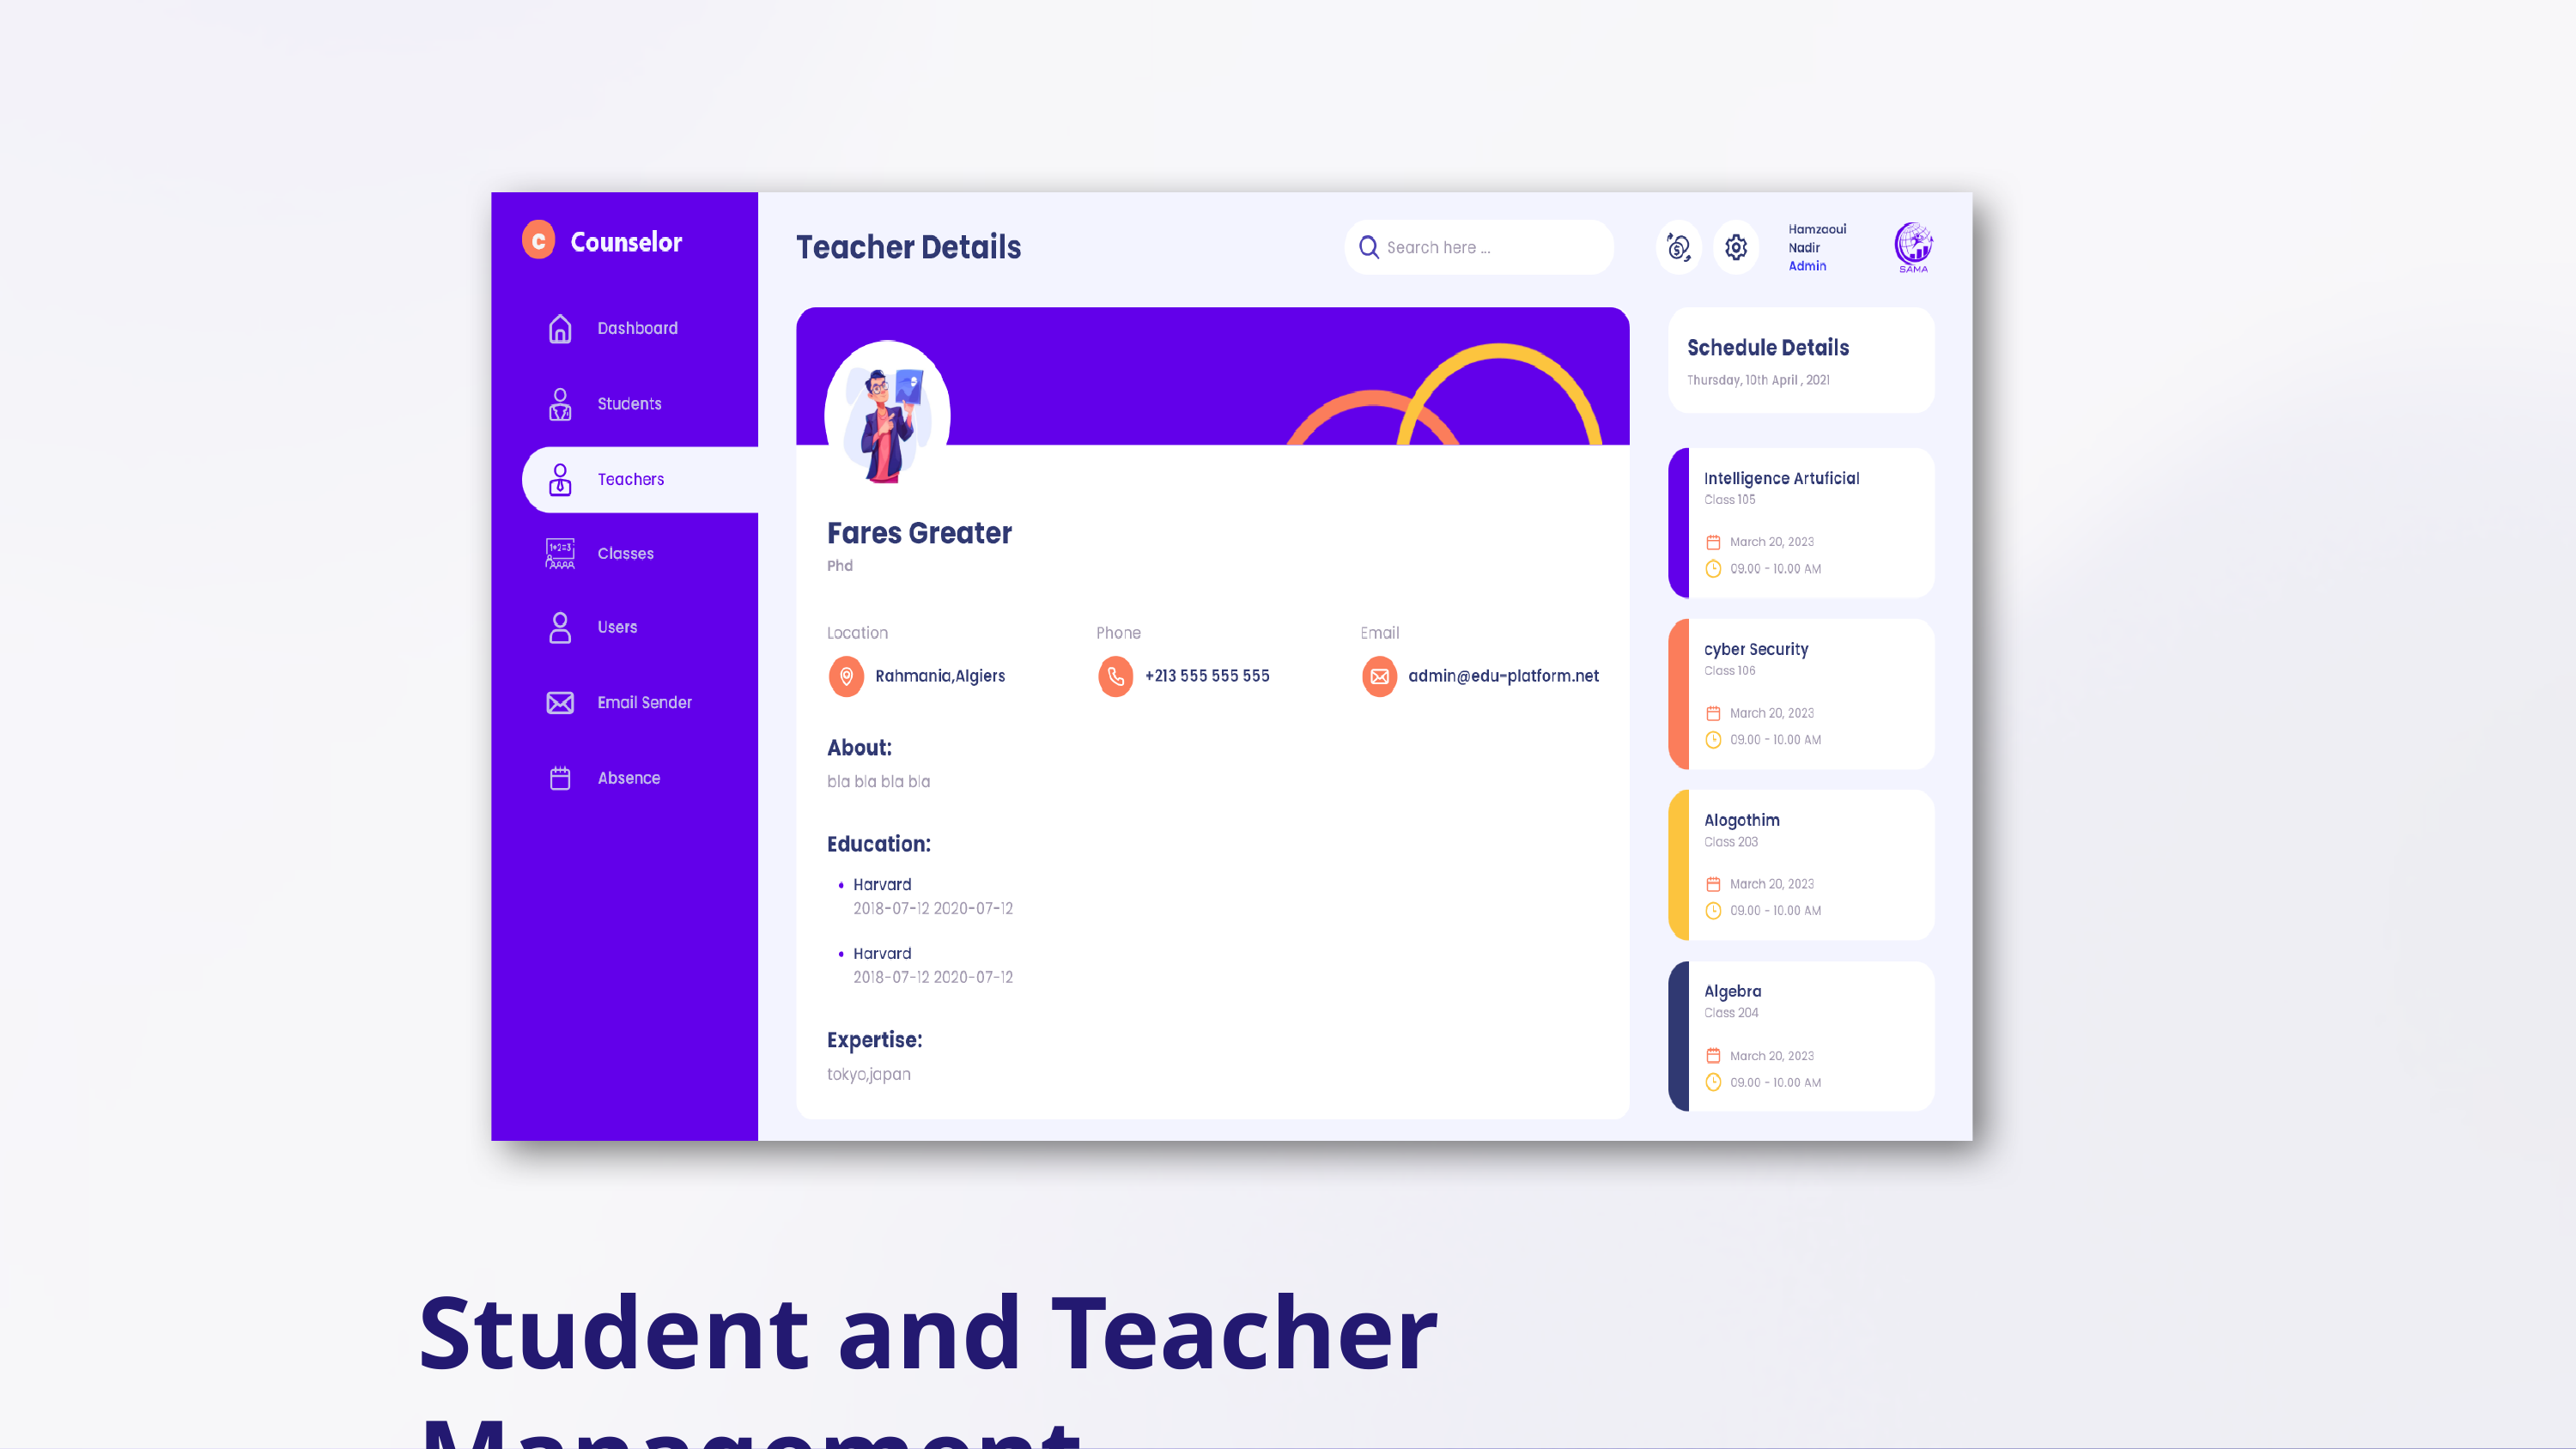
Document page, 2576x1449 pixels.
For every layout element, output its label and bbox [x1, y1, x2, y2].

text_box [417, 1264, 2044, 1449]
text_box [0, 0, 2576, 1449]
picture [491, 192, 1973, 1141]
